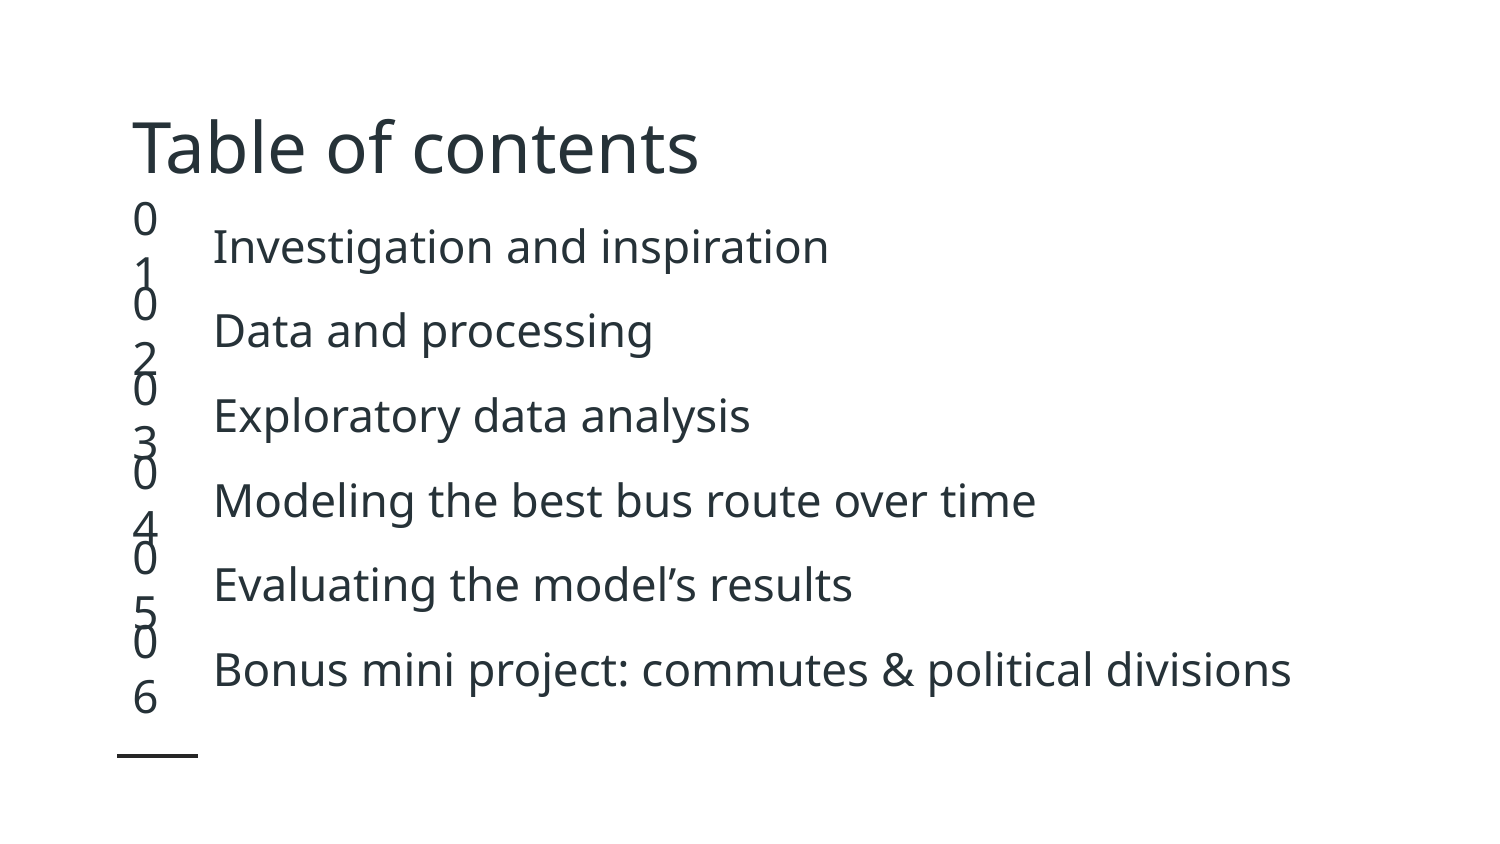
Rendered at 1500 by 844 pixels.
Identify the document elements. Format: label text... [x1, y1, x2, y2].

subtitle Evaluating the model’s results [197, 541, 1383, 625]
title 03 [117, 371, 197, 456]
title Table of contents [117, 87, 1383, 203]
title 01 [117, 203, 197, 287]
title 02 [117, 287, 197, 371]
subtitle Bonus mini project: commutes & political divisions [197, 625, 1383, 711]
title 05 [117, 541, 197, 625]
title 06 [117, 625, 197, 711]
subtitle Data and processing [197, 287, 1383, 371]
subtitle Exploratory data analysis [197, 371, 1383, 456]
subtitle Modeling the best bus route over time [197, 456, 1383, 541]
subtitle Investigation and inspiration [197, 203, 1383, 287]
title 04 [117, 456, 197, 541]
